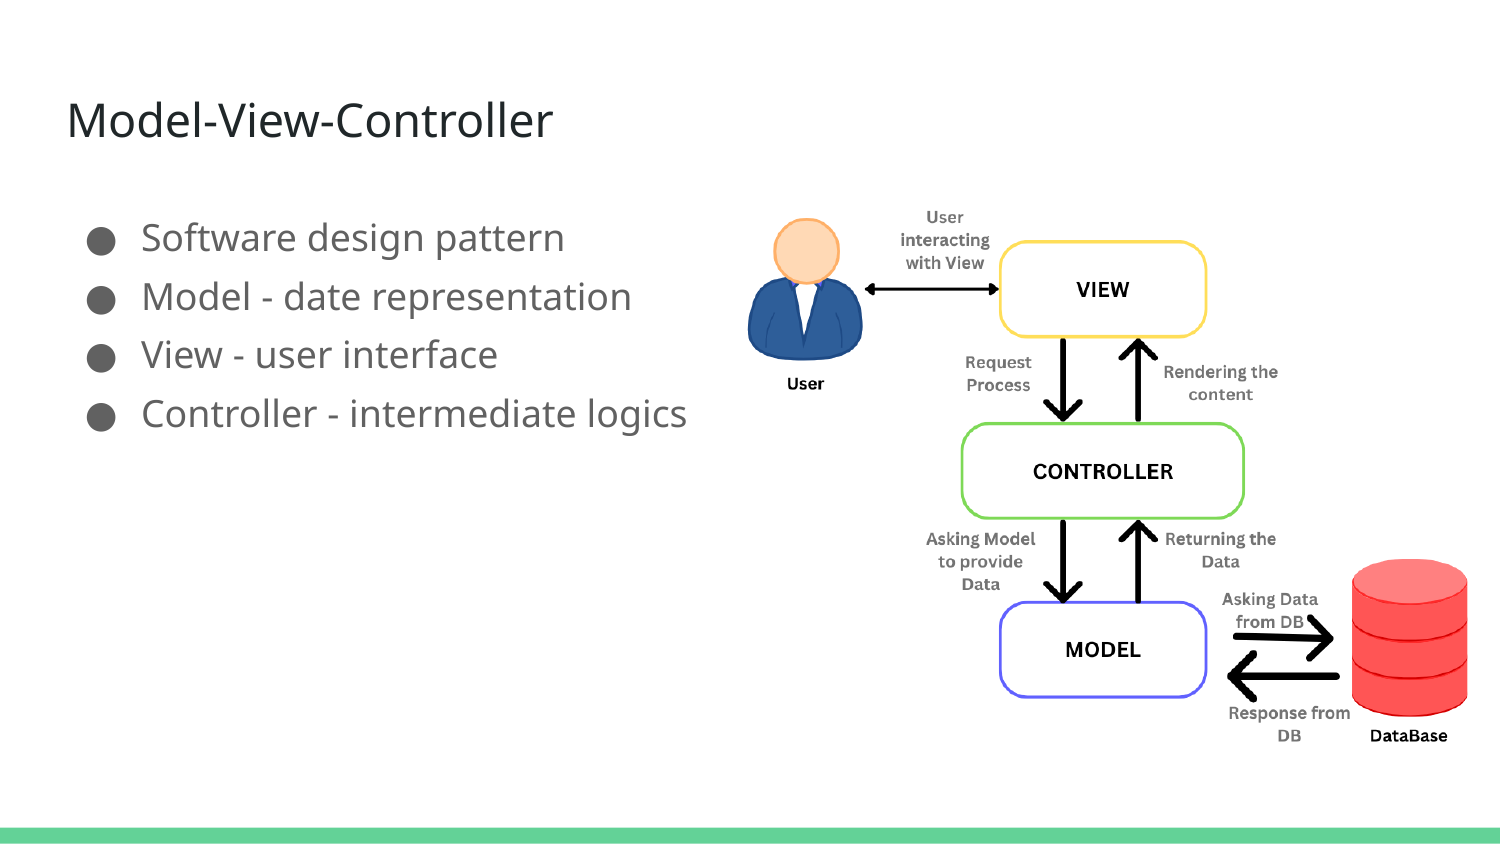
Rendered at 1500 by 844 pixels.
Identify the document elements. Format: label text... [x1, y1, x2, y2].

picture [734, 160, 1471, 778]
list Software design pattern Model - date representation View - user interface Controller - intermediate logics [51, 189, 729, 750]
title Model-View-Controller [51, 72, 1449, 167]
